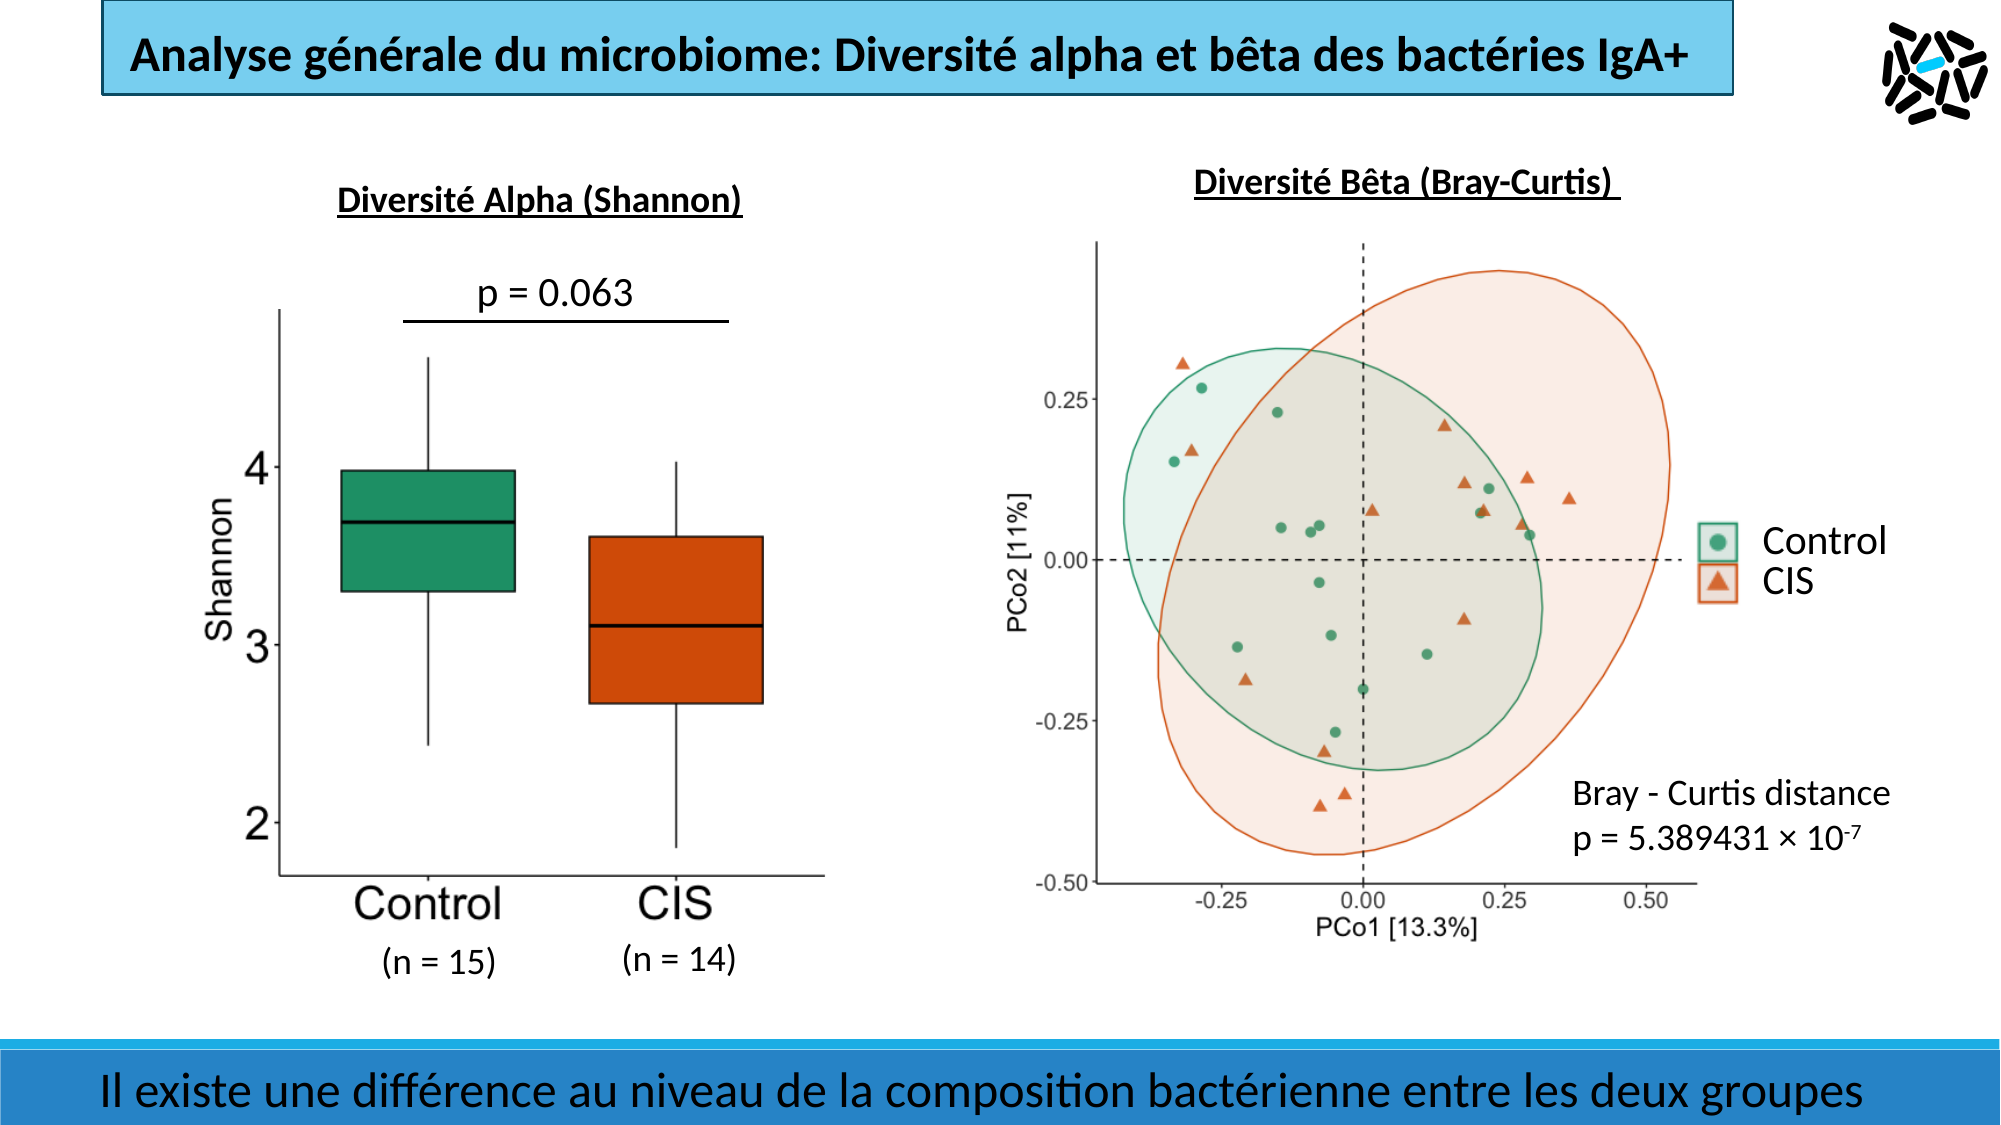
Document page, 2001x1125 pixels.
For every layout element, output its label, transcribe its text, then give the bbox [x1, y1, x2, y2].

text_box [101, 0, 1734, 96]
text_box Analyse générale du microbiome: Diversité alpha et bêta des bactéries IgA+ [110, 1, 1756, 102]
picture [1882, 22, 1989, 125]
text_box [196, 167, 856, 991]
text_box Il existe une différence au niveau de la composition bactérienne entre les deux groupes [84, 1049, 2000, 1125]
text_box Diversité Bêta (Bray-Curtis) [1179, 149, 1842, 210]
picture [999, 232, 1749, 951]
text_box Bray - Curtis distance p = 5.389431 × 10-7 [1721, 760, 1936, 866]
text_box CIS [1757, 545, 1958, 611]
text_box Control [1747, 505, 1958, 545]
